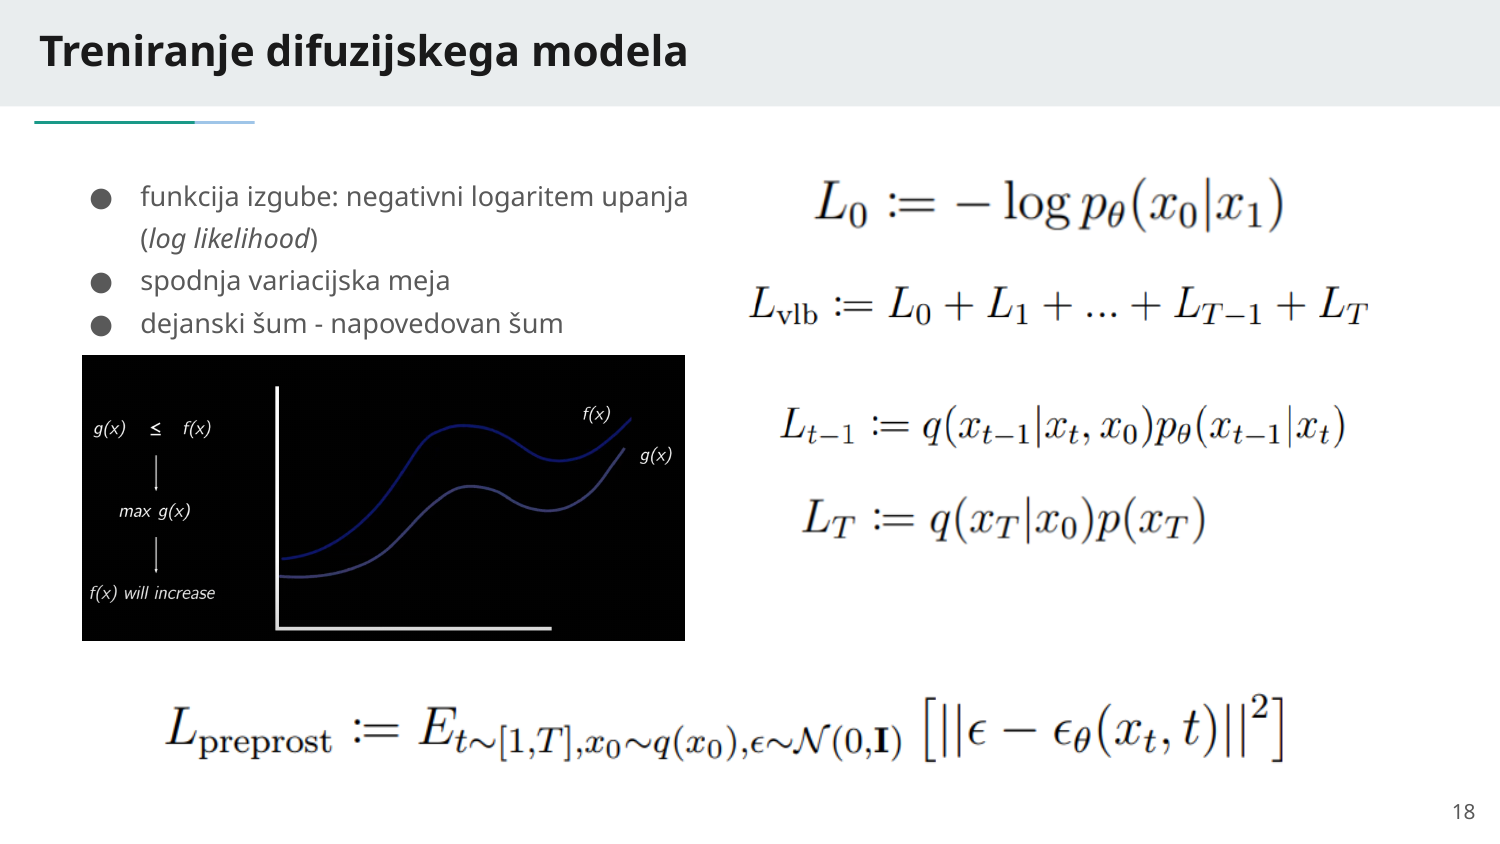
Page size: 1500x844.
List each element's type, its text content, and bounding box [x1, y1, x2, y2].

picture [82, 355, 685, 641]
picture [137, 671, 1307, 780]
slide_number ‹#› [1400, 779, 1491, 844]
title Treniranje difuzijskega modela [24, 5, 1286, 94]
picture [775, 392, 1351, 458]
picture [736, 271, 1379, 337]
list funkcija izgube: negativni logaritem upanja (log likelihood) spodnja variacijska meja dejanski šum - napovedovan šum [50, 157, 1312, 529]
picture [803, 167, 1292, 241]
picture [797, 486, 1213, 552]
